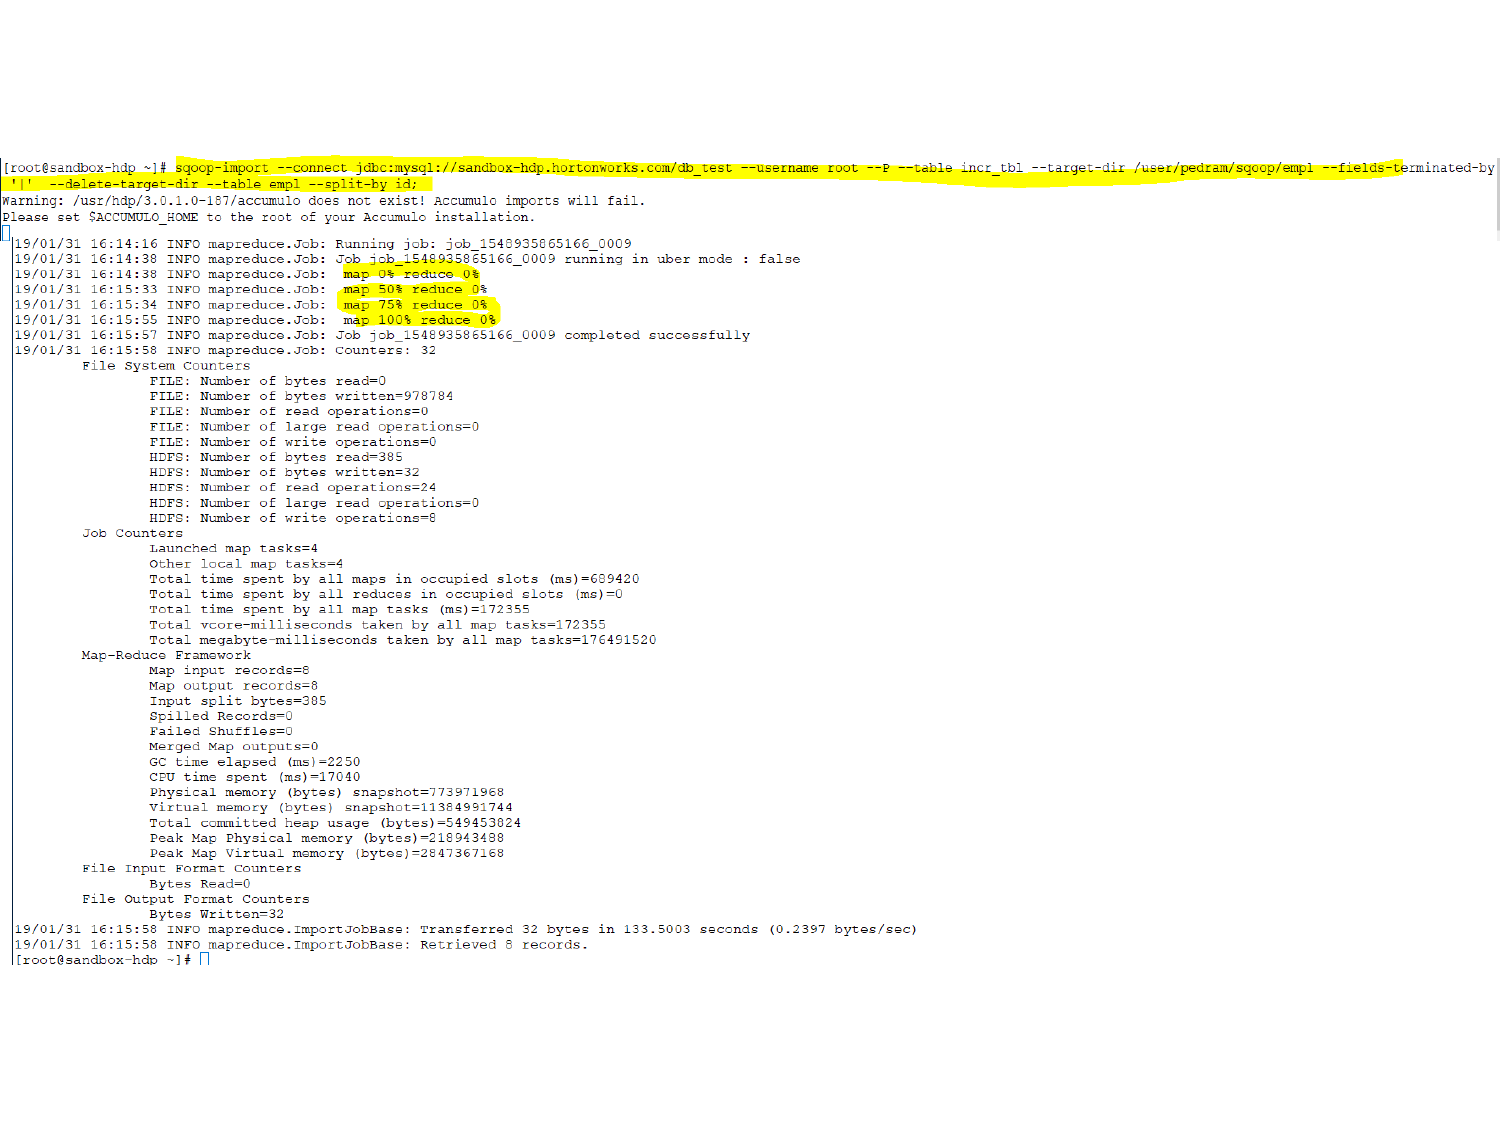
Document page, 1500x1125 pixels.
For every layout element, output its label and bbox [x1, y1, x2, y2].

picture [0, 154, 1500, 965]
